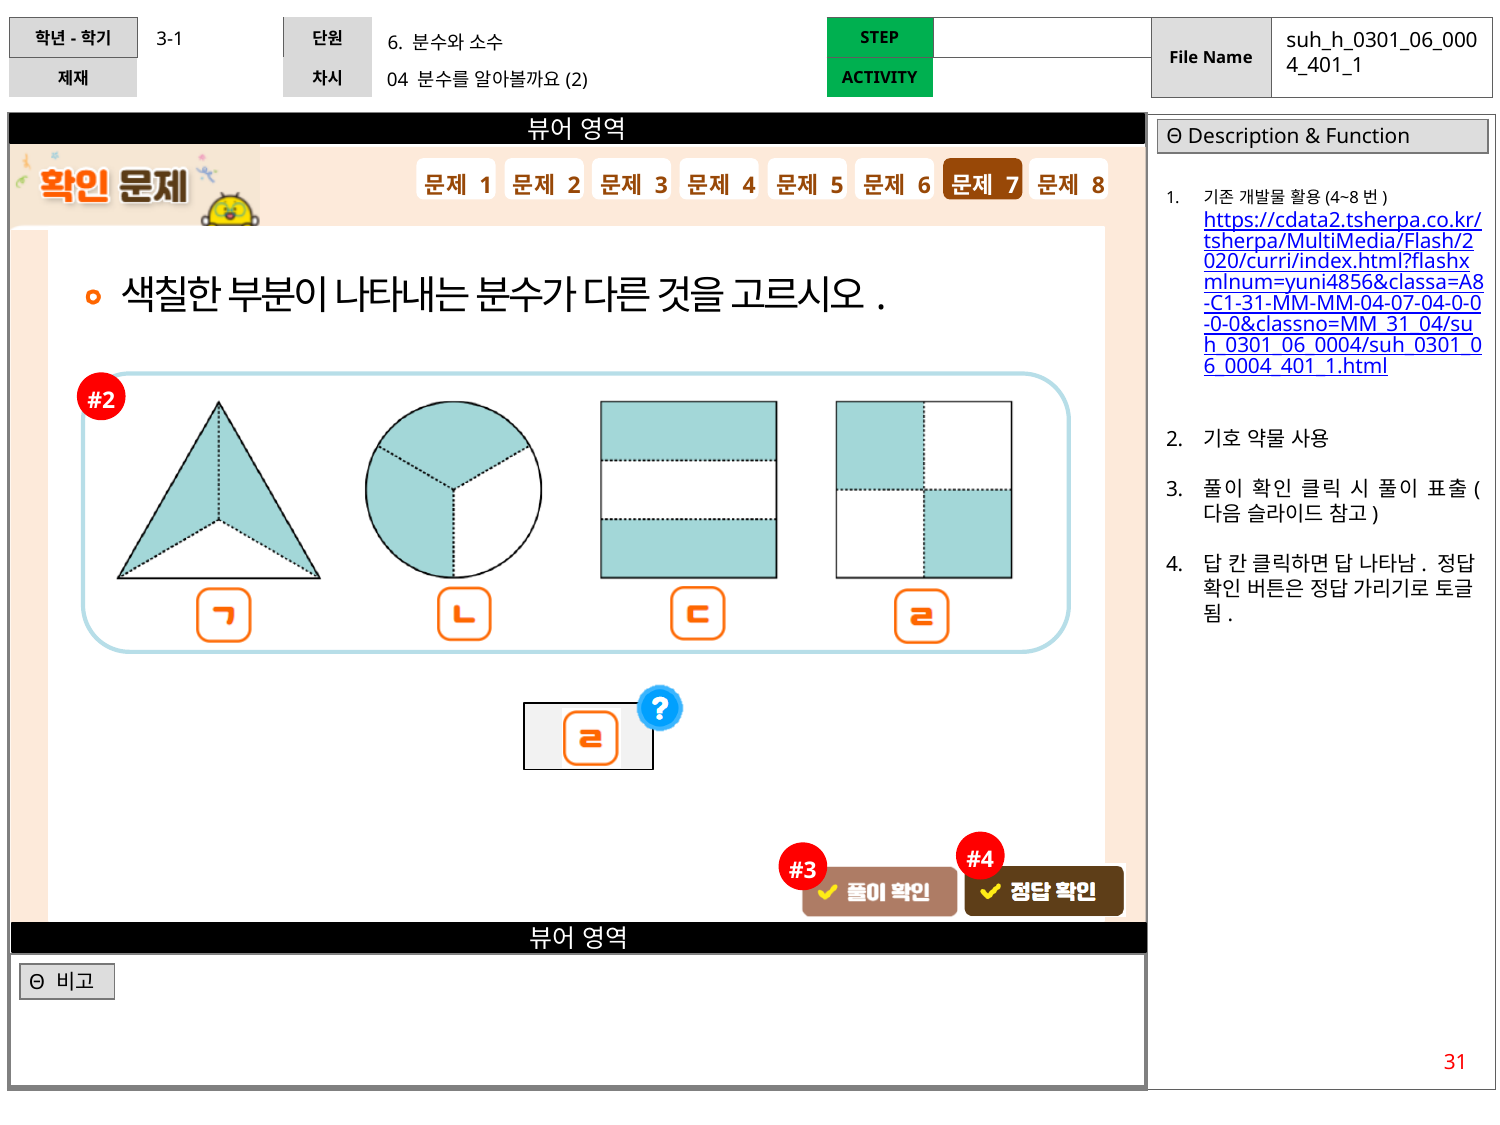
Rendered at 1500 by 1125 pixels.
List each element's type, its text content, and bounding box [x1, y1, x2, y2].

text_box 기존 개발물 활용(4~8번) https://cdata2.tsherpa.co.kr/tsherpa/MultiMedia/Flash/2020/curri/index.html?flashxmlnum=yuni4856&classa=A8-C1-31-MM-MM-04-07-04-0-0-0-0&classno=MM_31_04/suh_0301_06_0004/suh_0301_06_0004_401_1.html 기호 약물 사용 풀이 확인 클릭 시 풀이 표출(다음 슬라이드 참고) 답 칸 클릭하면 답 나타남. 정답 확인 버튼은 정답 가리기로 토글 됨. [1151, 179, 1500, 562]
text_box 색칠한 부분이 나타내는 분수가 다른 것을 고르시오. [105, 263, 1109, 326]
picture [800, 864, 958, 918]
picture [963, 863, 1126, 918]
text_box 6. 분수와 소수 [372, 23, 828, 48]
text_box [80, 415, 895, 654]
text_box 04 분수를 알아볼까요(2) [372, 60, 821, 96]
text_box 문제 1 [410, 149, 520, 205]
text_box 문제 5 [783, 149, 871, 205]
text_box suh_h_0301_06_0004_401_1 [1271, 18, 1500, 84]
text_box #3 [776, 840, 830, 892]
text_box #2 [74, 370, 124, 423]
text_box 문제 6 [871, 149, 958, 205]
text_box #4 [953, 829, 1007, 864]
picture [10, 144, 260, 230]
text_box [115, 371, 1071, 654]
table_header Θ Description & Function [1158, 120, 1487, 152]
text_box 문제 7 [958, 149, 1022, 205]
picture [111, 385, 1044, 646]
picture [562, 708, 621, 768]
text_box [523, 678, 690, 770]
text_box 문제 2 [520, 149, 608, 205]
picture [82, 285, 103, 307]
text_box 문제 4 [695, 149, 783, 205]
text_box 3-1 [141, 18, 284, 55]
text_box 문제 8 [1022, 149, 1132, 205]
text_box 문제 3 [608, 149, 695, 205]
